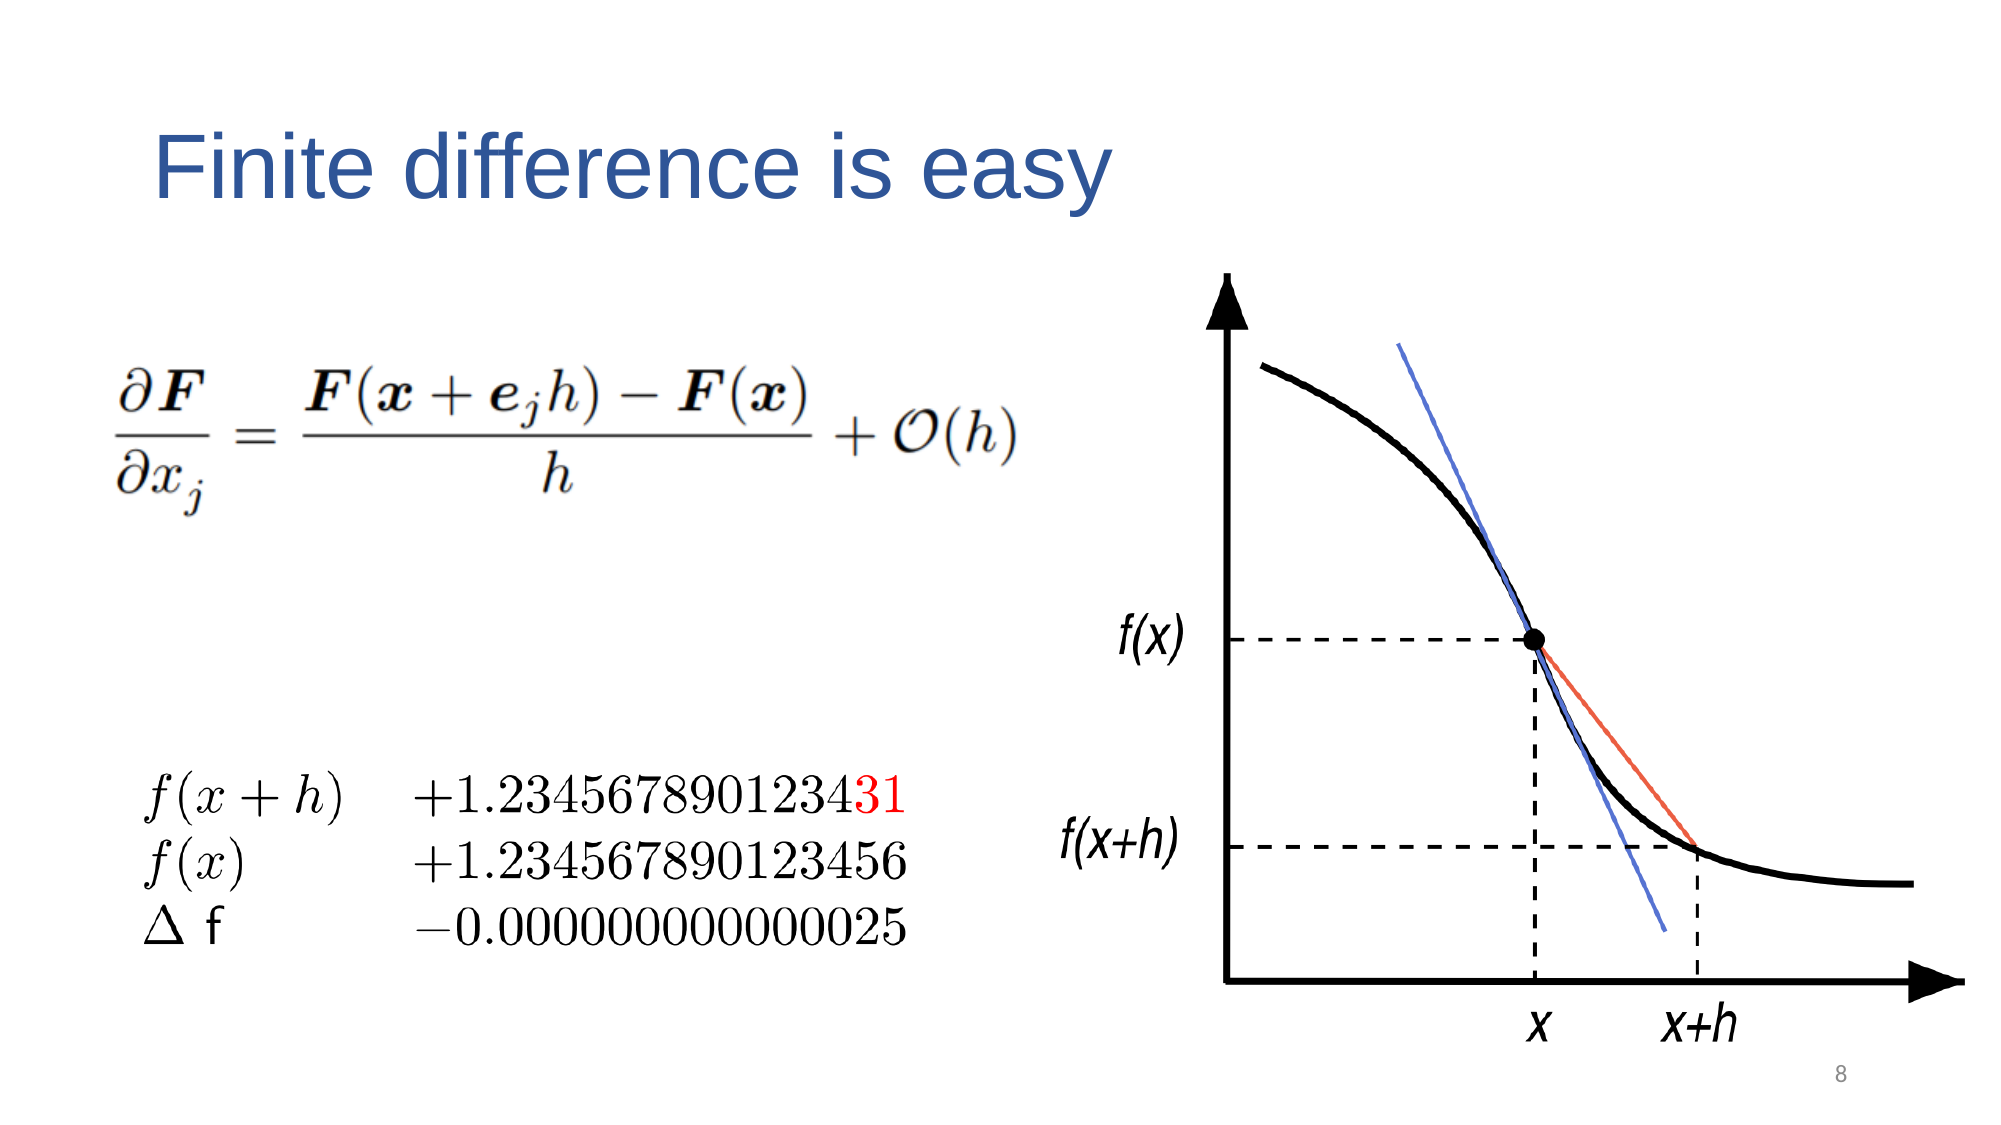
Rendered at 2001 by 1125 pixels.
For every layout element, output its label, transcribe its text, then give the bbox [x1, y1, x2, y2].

picture [43, 351, 1025, 525]
title Finite difference is easy [137, 59, 1863, 278]
picture [1039, 259, 1986, 1061]
picture [123, 769, 916, 958]
slide_number 8 [1412, 1061, 1863, 1103]
